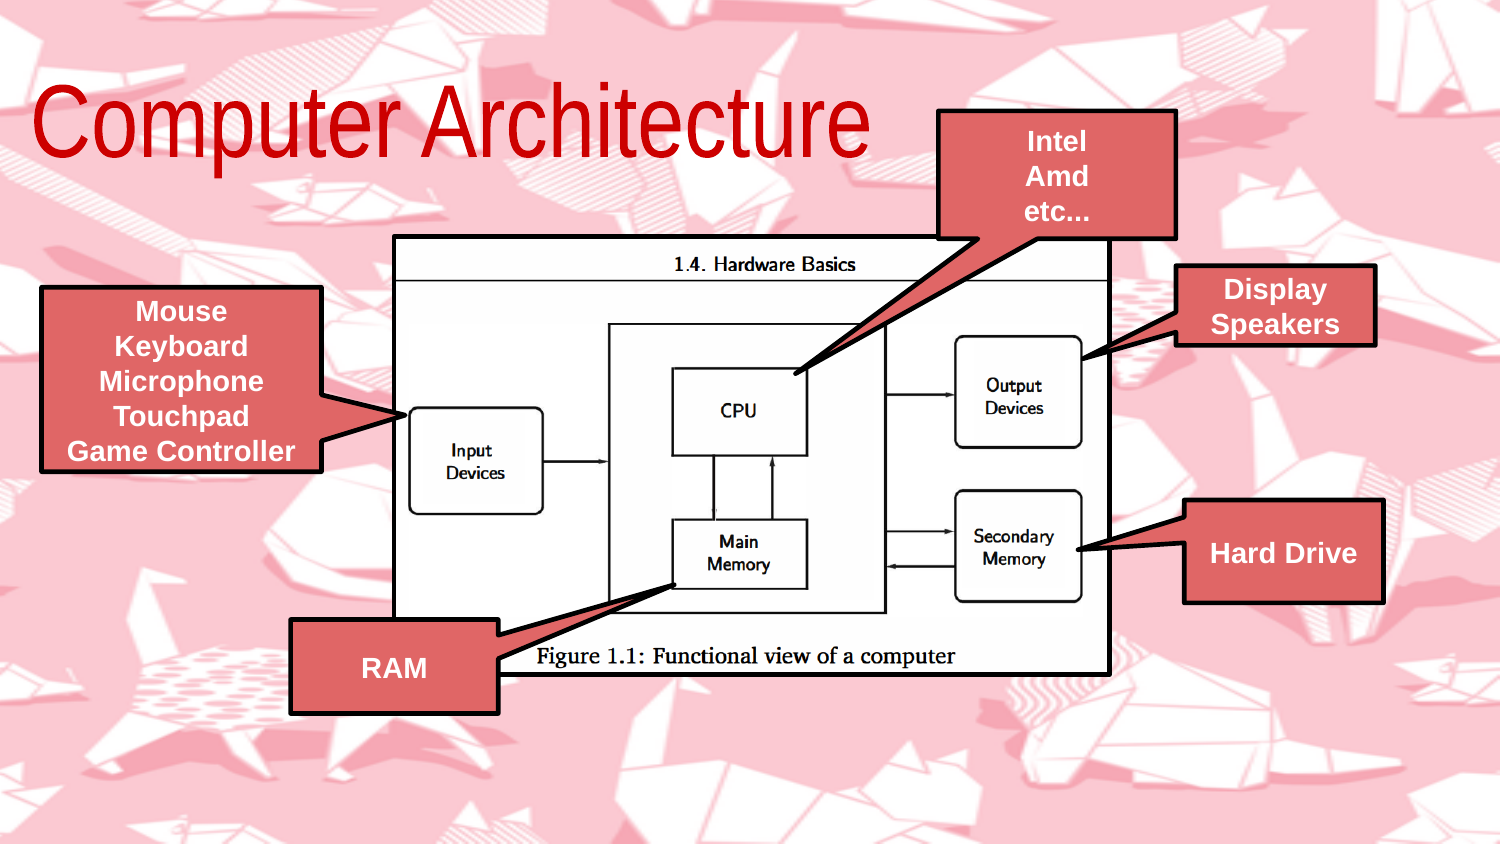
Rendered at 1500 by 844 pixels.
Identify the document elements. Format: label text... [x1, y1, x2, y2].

text_box Display Speakers [1113, 265, 1376, 351]
text_box Intel Amd etc... [938, 110, 1176, 239]
picture [0, 0, 1500, 844]
text_box RAM [290, 619, 499, 714]
text_box Hard Drive [1113, 499, 1384, 603]
text_box Mouse Keyboard Microphone Touchpad Game Controller [41, 287, 390, 472]
